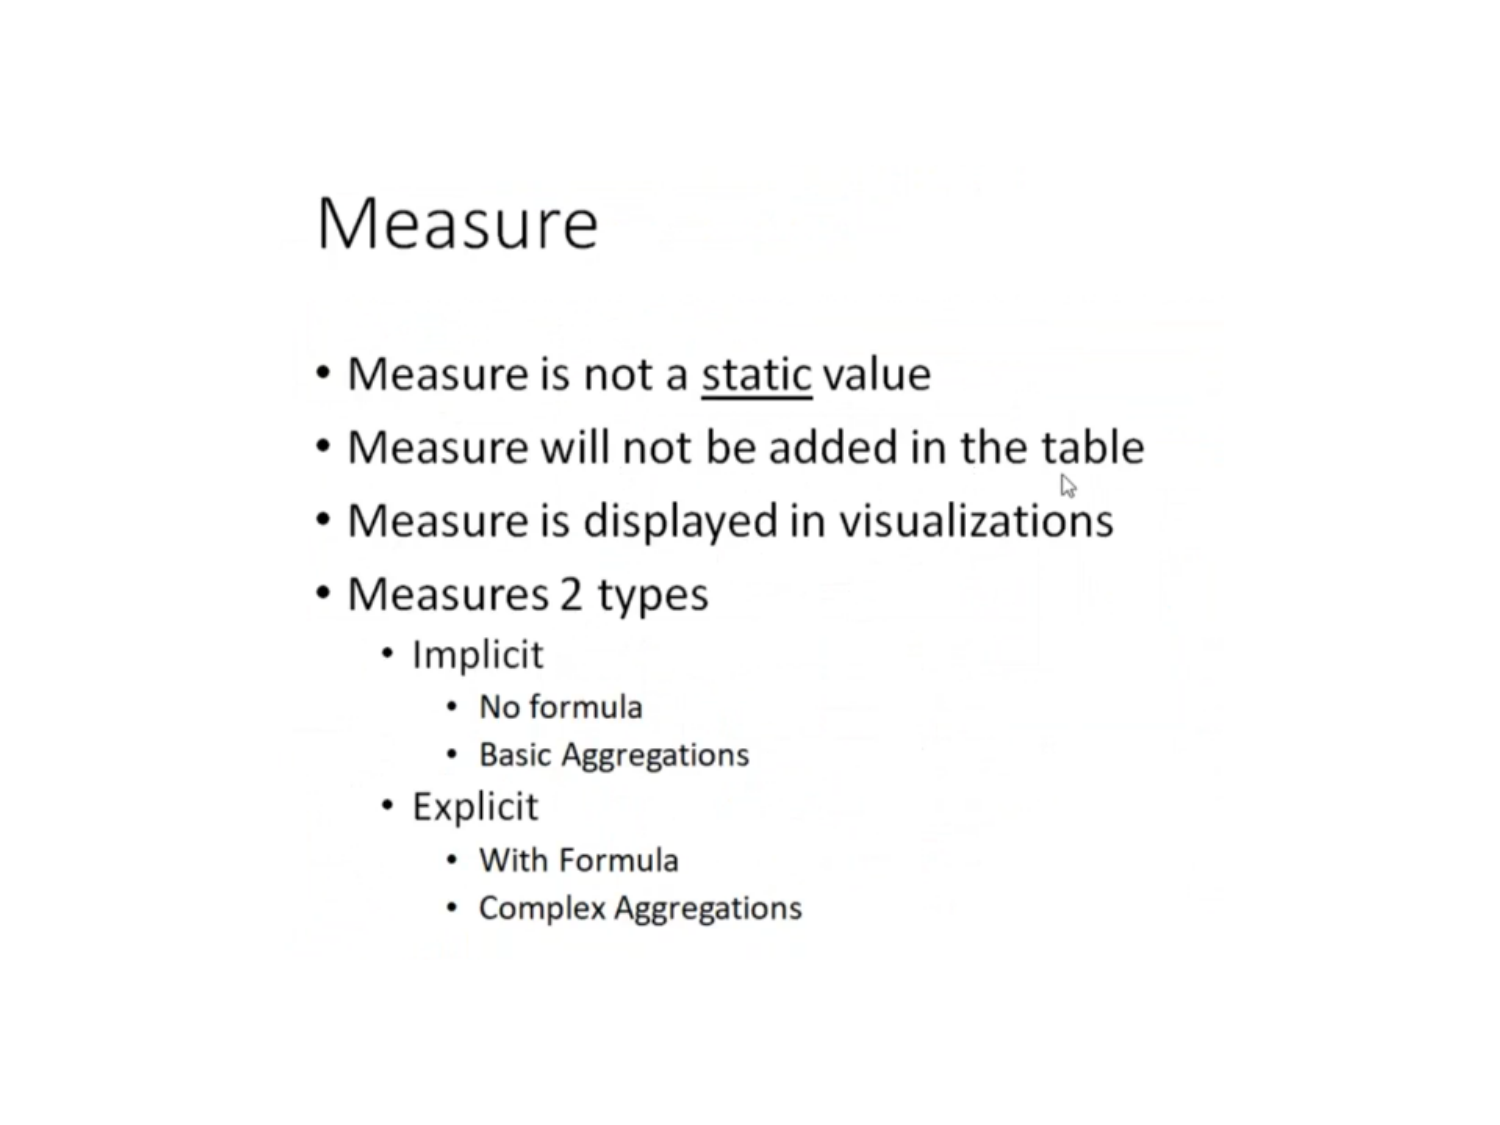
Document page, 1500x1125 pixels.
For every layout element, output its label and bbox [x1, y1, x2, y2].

picture [276, 165, 1224, 960]
